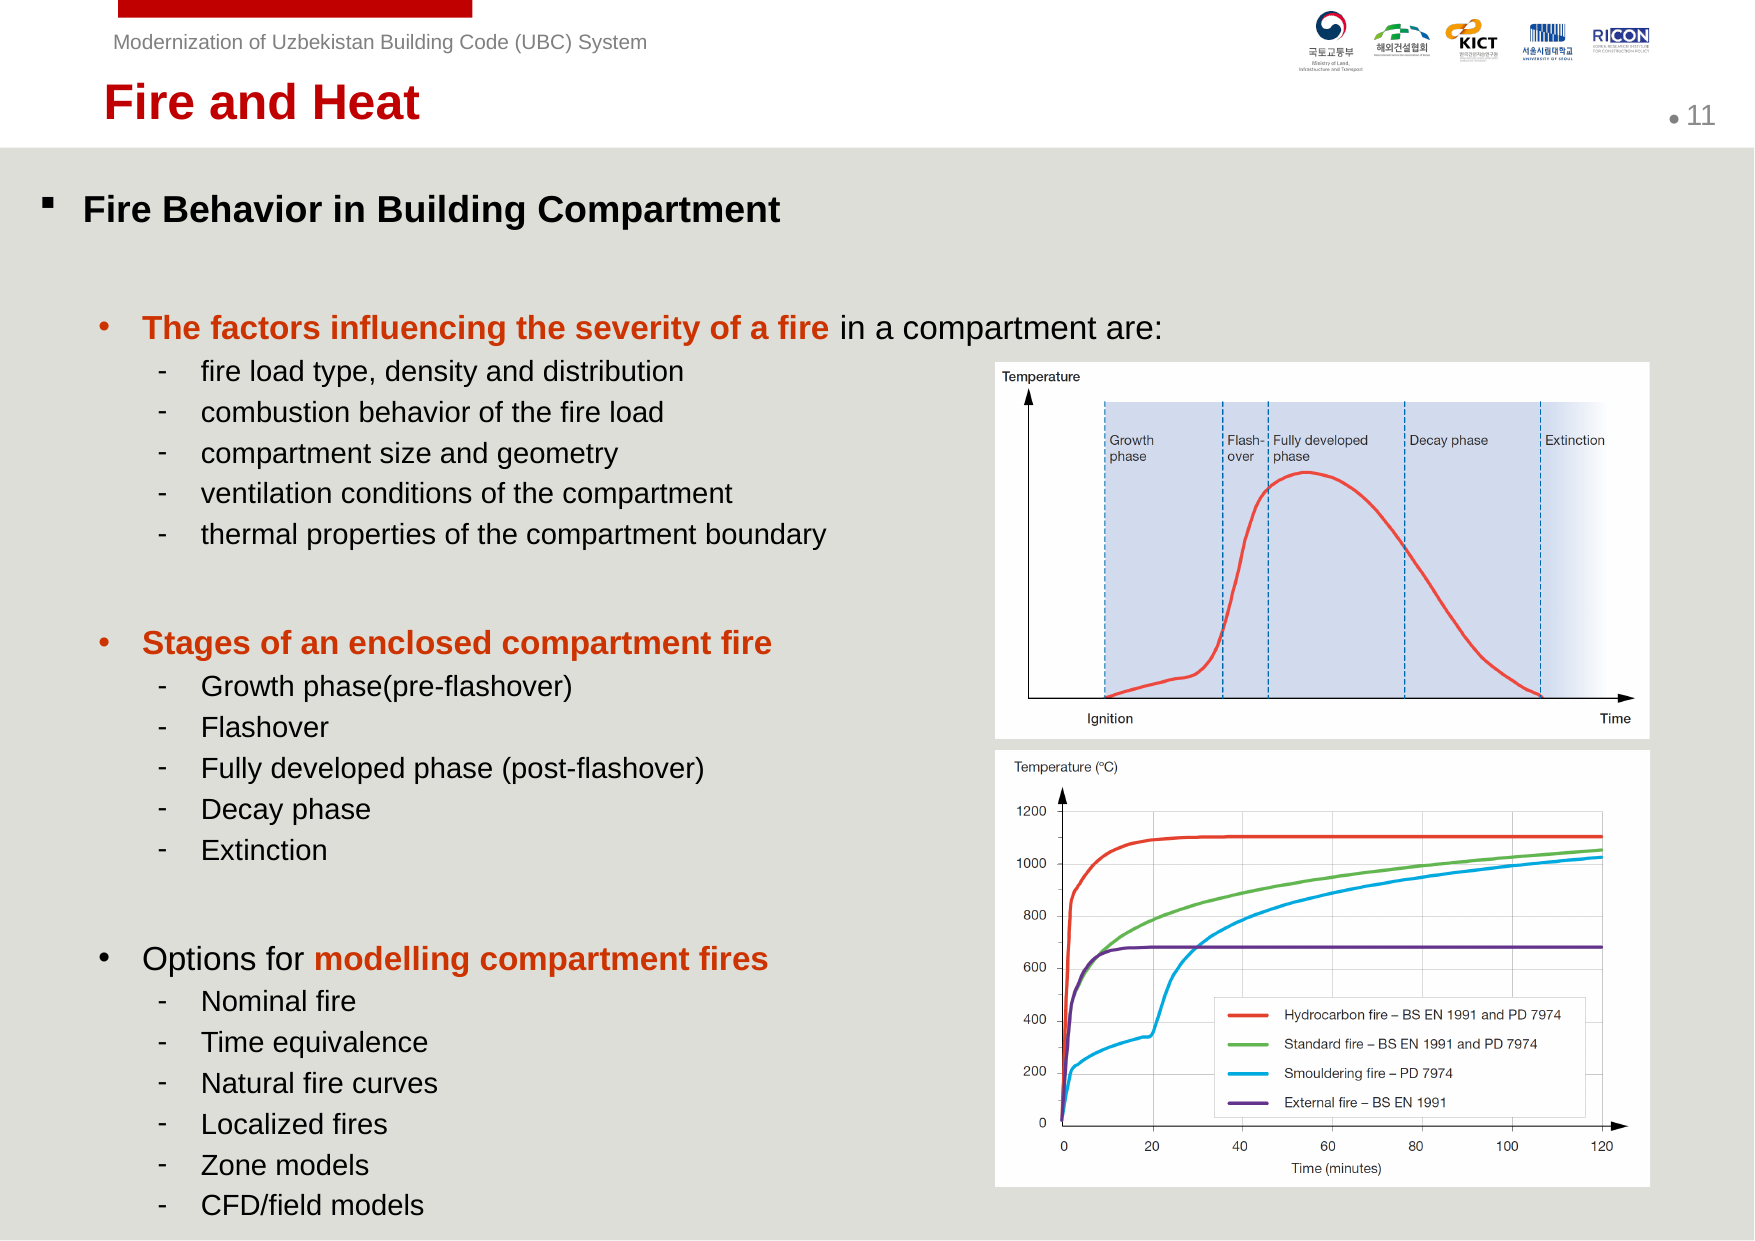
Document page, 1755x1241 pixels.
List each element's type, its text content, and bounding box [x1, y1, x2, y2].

list Fire Behavior in Building Compartment The factors influencing the severity of a fire in a compartment are: fire load type, density and distribution combustion behavior of the fire load compartment size and geometry ventilation conditions of the compartment thermal properties of the compartment boundary Stages of an enclosed compartment fire Growth phase(pre-flashover) Flashover Fully developed phase (post-flashover) Decay phase Extinction Options for modelling compartment fires Nominal fire Time equivalence Natural fire curves Localized fires Zone models CFD/field models [22, 176, 1729, 1208]
picture [1508, 10, 1687, 70]
picture [994, 749, 1651, 1187]
list Fire and Heat [82, 65, 1654, 133]
picture [994, 362, 1650, 739]
picture [1296, 5, 1366, 69]
picture [1443, 15, 1503, 66]
picture [1372, 20, 1432, 61]
